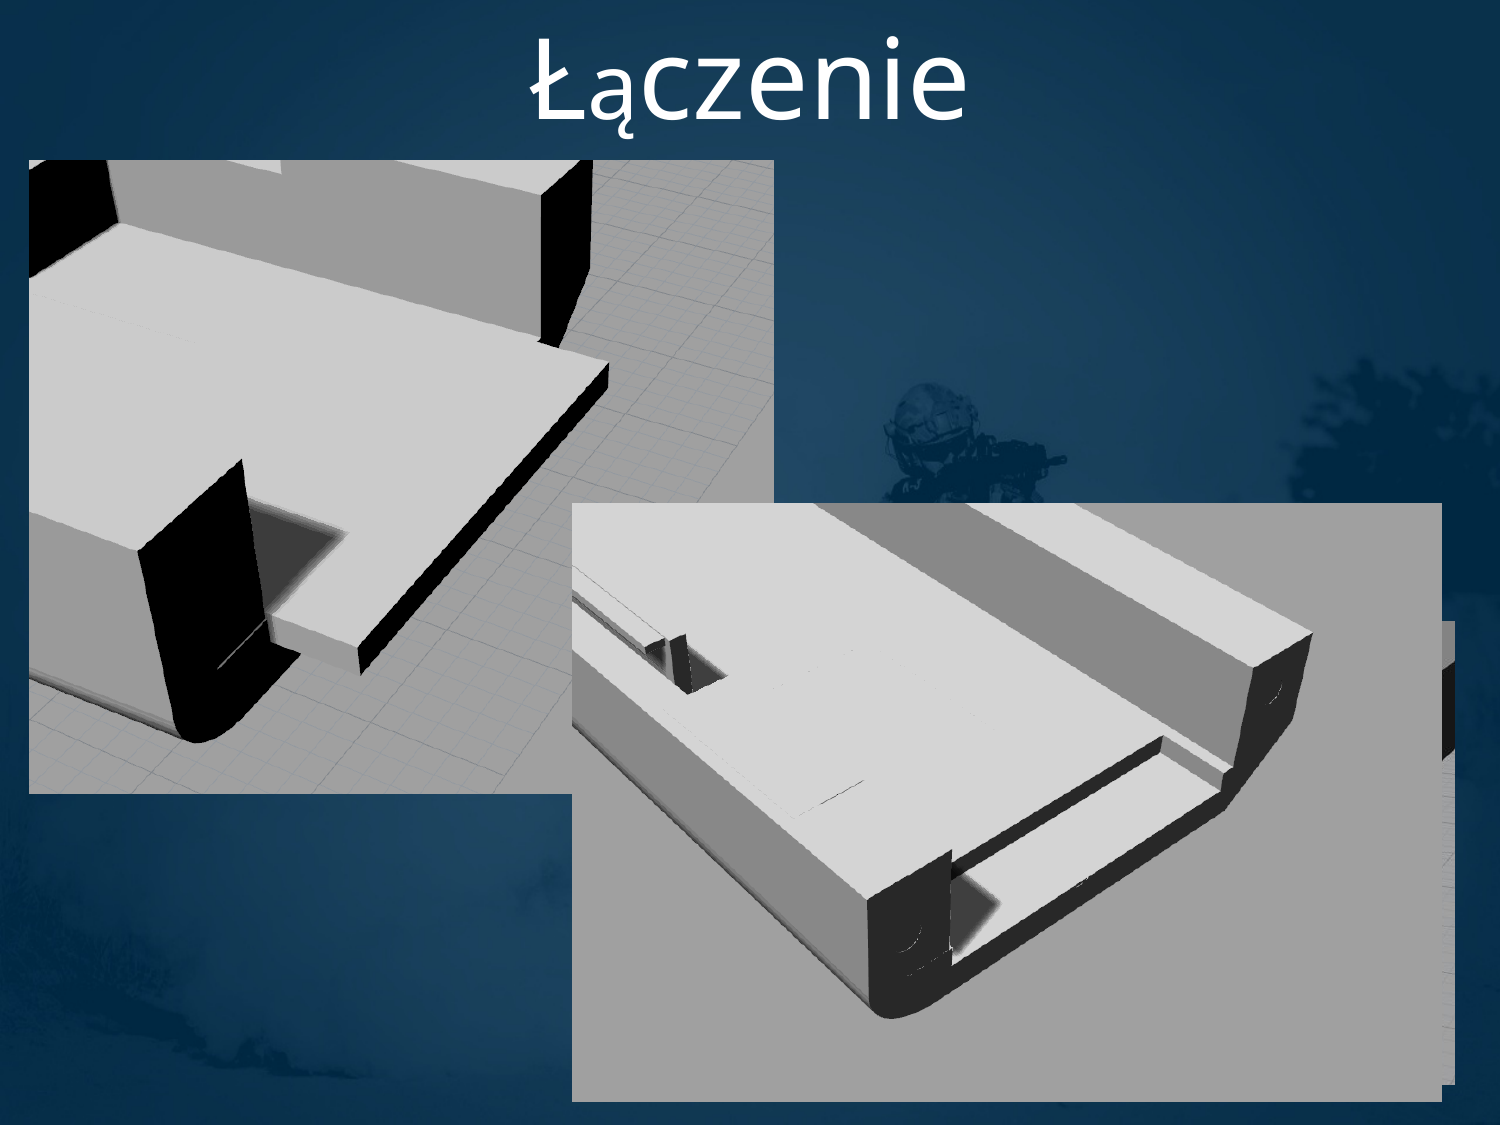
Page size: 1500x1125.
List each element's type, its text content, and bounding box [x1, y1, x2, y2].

text_box Łączenie [513, 0, 1500, 150]
picture [0, 0, 1500, 1125]
